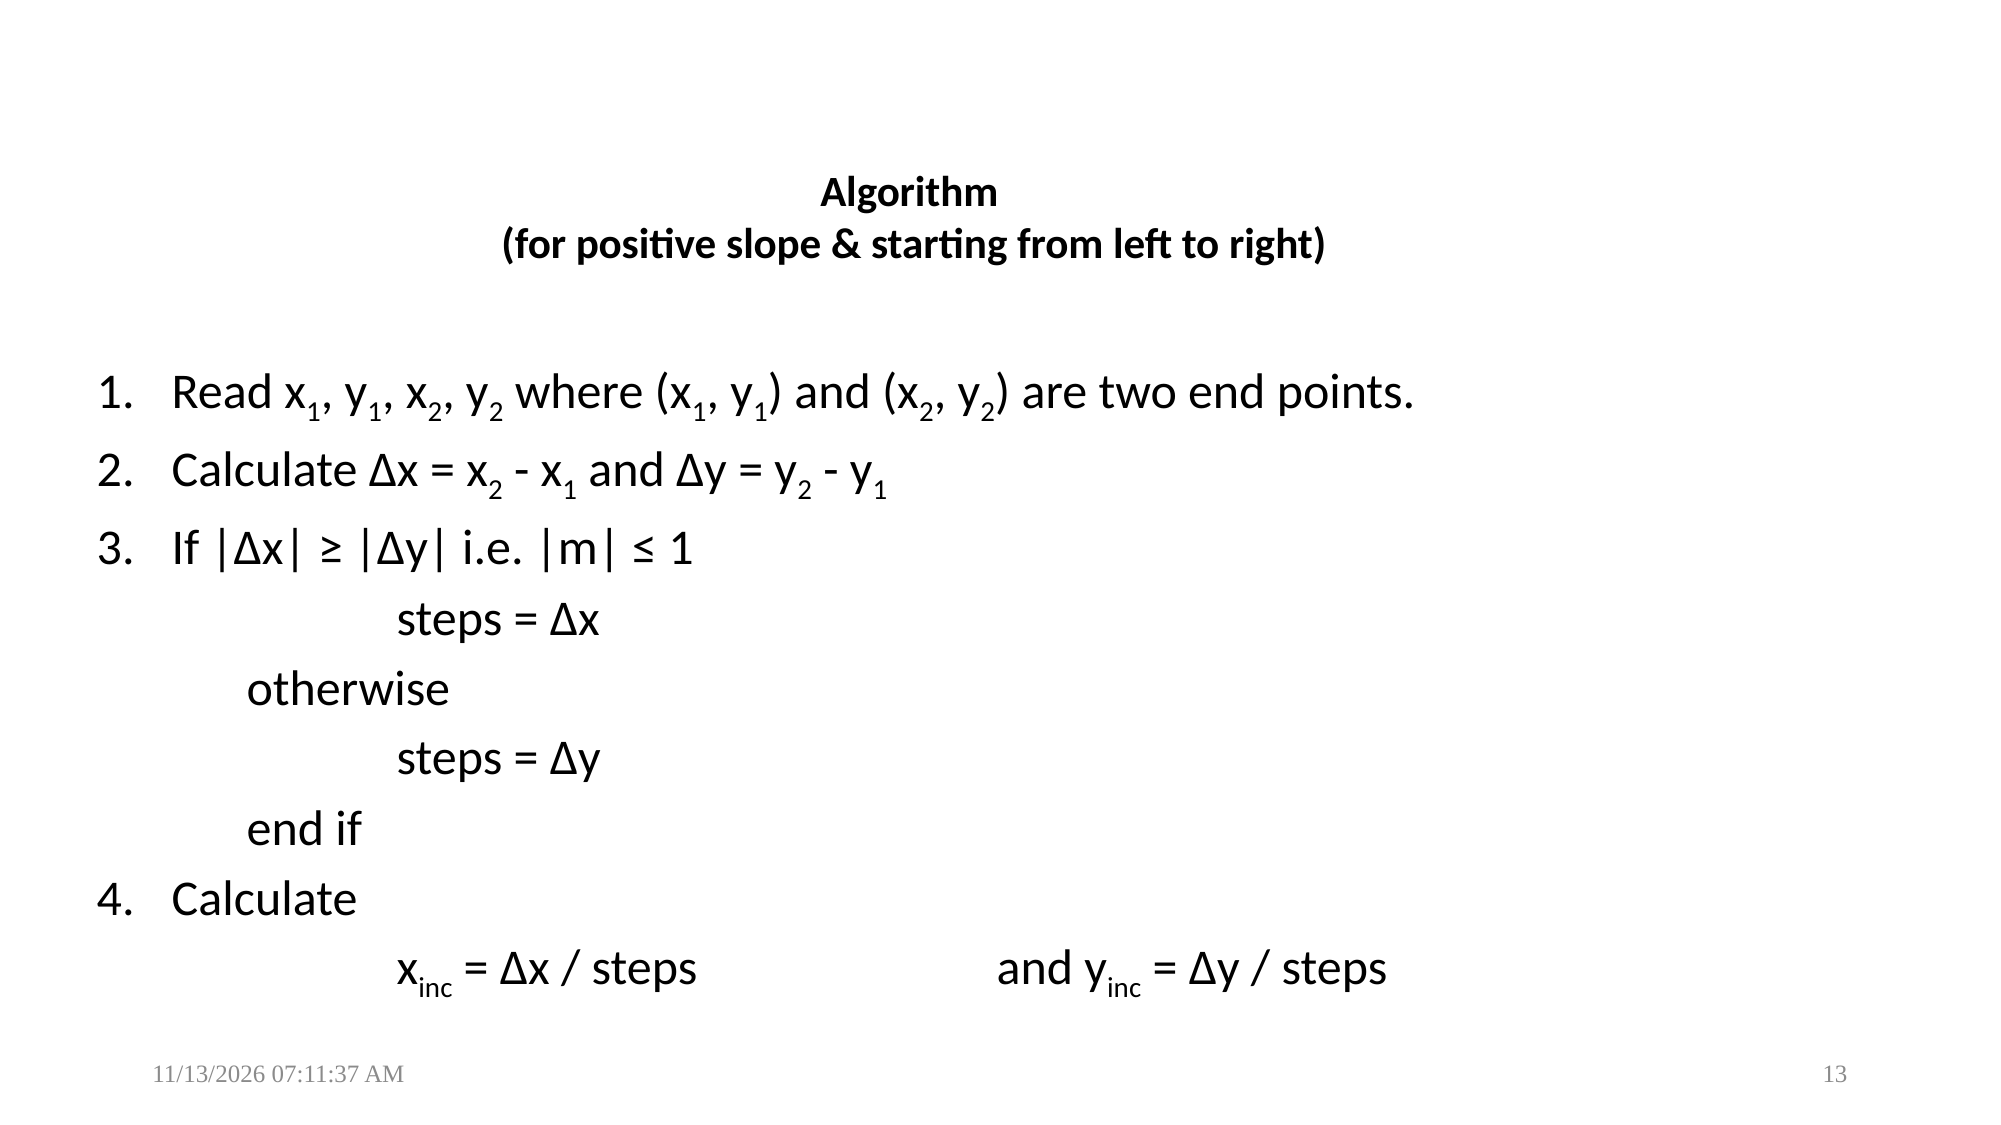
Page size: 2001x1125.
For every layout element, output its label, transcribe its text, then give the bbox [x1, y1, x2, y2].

slide_number 13 [1412, 1042, 1863, 1103]
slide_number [137, 1042, 588, 1103]
title Algorithm (for positive slope & starting from left to right) [81, 155, 1748, 275]
list Read x1, y1, x2, y2 where (x1, y1) and (x2, y2) are two end points. Calculate ∆x = x2 - x1 and ∆y = y2 - y1 If |∆x| ≥ |∆y| i.e. |m| ≤ 1 steps = ∆x otherwise steps = ∆y end if Calculate xinc = ∆x / steps and yinc = ∆y / steps [81, 351, 1910, 980]
